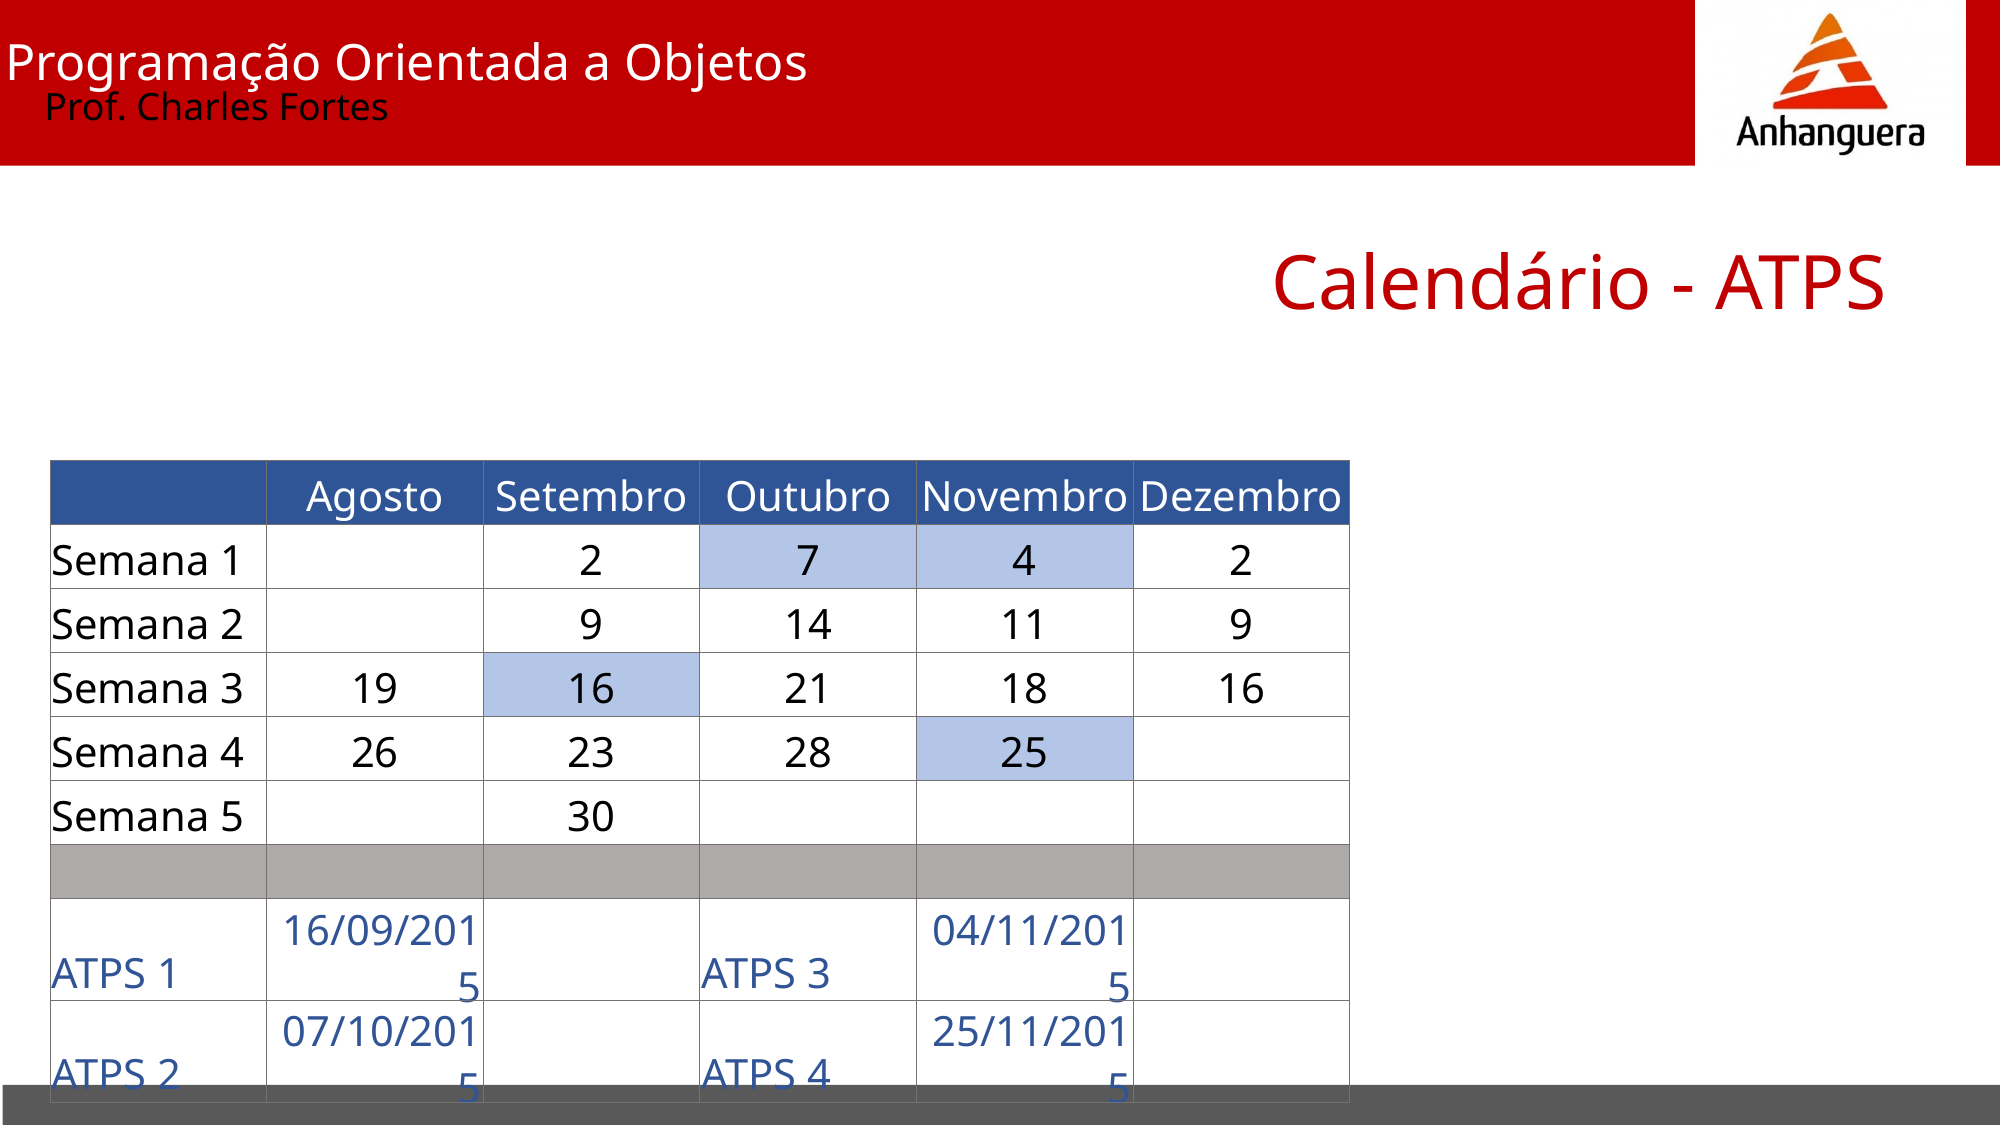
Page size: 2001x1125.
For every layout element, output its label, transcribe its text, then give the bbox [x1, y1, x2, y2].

table_cell 07/10/2015 [267, 1001, 483, 1102]
table_cell [267, 845, 483, 898]
table_cell [1134, 781, 1349, 844]
table_cell 2 [484, 525, 699, 588]
table_cell 9 [1134, 589, 1349, 652]
table_cell ATPS 1 [51, 899, 266, 1000]
text_box Prof. Charles Fortes [29, 75, 405, 136]
text_box [2, 1084, 2000, 1125]
table_cell 25 [917, 717, 1133, 780]
table_cell 21 [700, 653, 916, 716]
table_cell [1134, 899, 1349, 1000]
table_cell 18 [917, 653, 1133, 716]
table_cell 19 [267, 653, 483, 716]
table_cell 2 [1134, 525, 1349, 588]
table_cell 11 [917, 589, 1133, 652]
table_cell Semana 1 [51, 525, 266, 588]
table_cell [1134, 717, 1349, 780]
table_header Novembro [917, 461, 1133, 524]
table_cell Semana 2 [51, 589, 266, 652]
table_header Agosto [267, 461, 483, 524]
table_header Dezembro [1134, 461, 1349, 524]
table_cell ATPS 2 [51, 1001, 266, 1102]
table_cell [267, 781, 483, 844]
text_box [0, 0, 1695, 167]
table_cell [1134, 845, 1349, 898]
table_header Setembro [484, 461, 699, 524]
table_cell [700, 781, 916, 844]
table_cell 25/11/2015 [917, 1001, 1133, 1102]
table_cell 30 [484, 781, 699, 844]
table_cell 04/11/2015 [917, 899, 1133, 1000]
table_cell [51, 845, 266, 898]
table_cell [484, 1001, 699, 1102]
table_cell 9 [484, 589, 699, 652]
table_cell [700, 845, 916, 898]
table_header [51, 461, 266, 524]
table_cell [484, 845, 699, 898]
table_cell 16 [1134, 653, 1349, 716]
table_cell 26 [267, 717, 483, 780]
table_cell ATPS 3 [700, 899, 916, 1000]
table_cell Semana 4 [51, 717, 266, 780]
table_cell 7 [700, 525, 916, 588]
picture [1695, 0, 1966, 168]
table_cell ATPS 4 [700, 1001, 916, 1102]
table_cell [267, 589, 483, 652]
table_cell [917, 781, 1133, 844]
table_cell [267, 525, 483, 588]
table_cell 4 [917, 525, 1133, 588]
table_cell [484, 899, 699, 1000]
table_cell 16 [484, 653, 699, 716]
table_cell 23 [484, 717, 699, 780]
table_cell [917, 845, 1133, 898]
table_cell [1134, 1001, 1349, 1102]
table_cell Semana 5 [51, 781, 266, 844]
table_cell 16/09/2015 [267, 899, 483, 1000]
table_cell 28 [700, 717, 916, 780]
table_header Outubro [700, 461, 916, 524]
text_box [1966, 0, 2000, 167]
table_cell 14 [700, 589, 916, 652]
table_cell Semana 3 [51, 653, 266, 716]
text_box Calendário - ATPS [1256, 227, 1902, 332]
text_box Programação Orientada a Objetos [0, 23, 824, 98]
